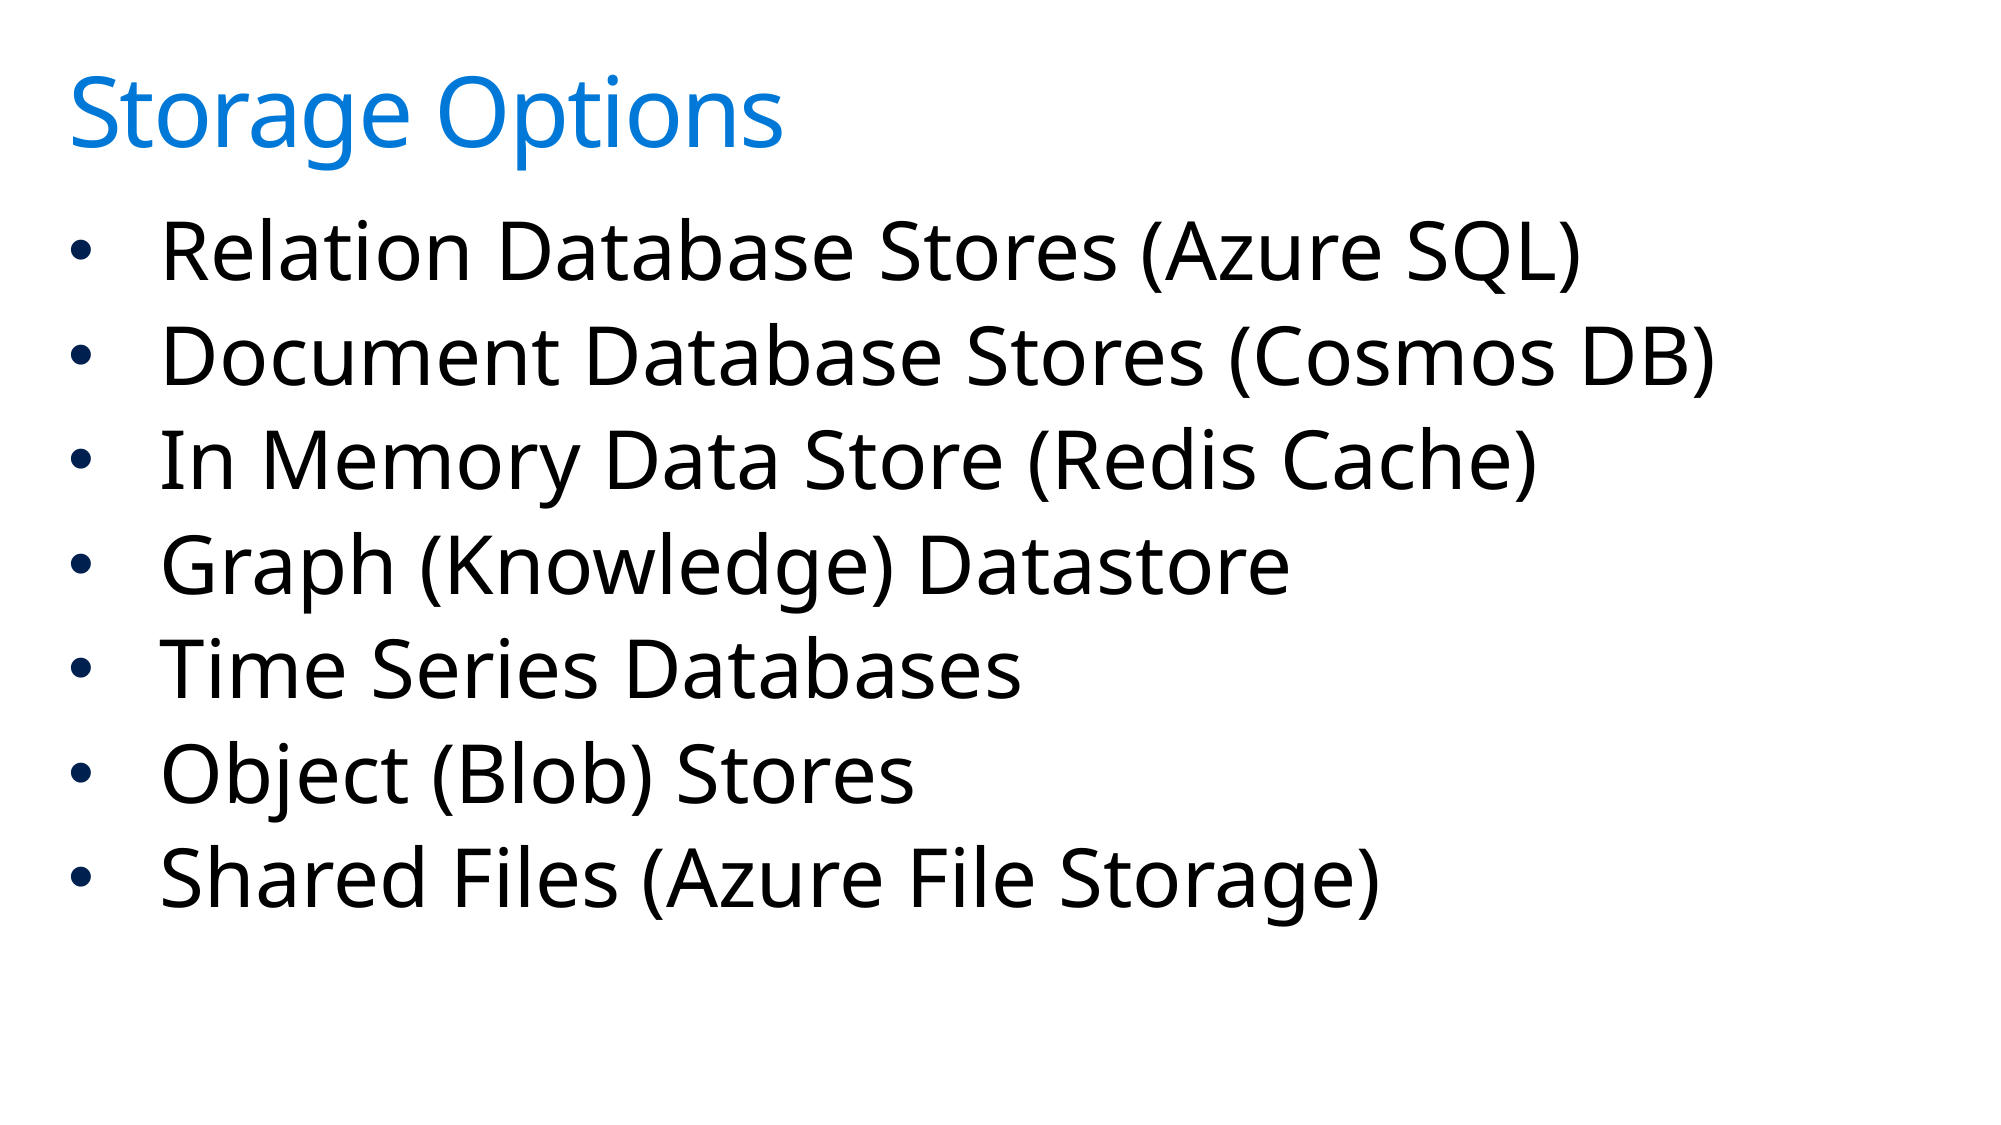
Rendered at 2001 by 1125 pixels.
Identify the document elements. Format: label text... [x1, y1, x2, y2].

list Relation Database Stores (Azure SQL) Document Database Stores (Cosmos DB) In Memory Data Store (Redis Cache) Graph (Knowledge) Datastore Time Series Databases Object (Blob) Stores Shared Files (Azure File Storage) [44, 195, 1956, 1077]
title Storage Options [44, 47, 1957, 196]
